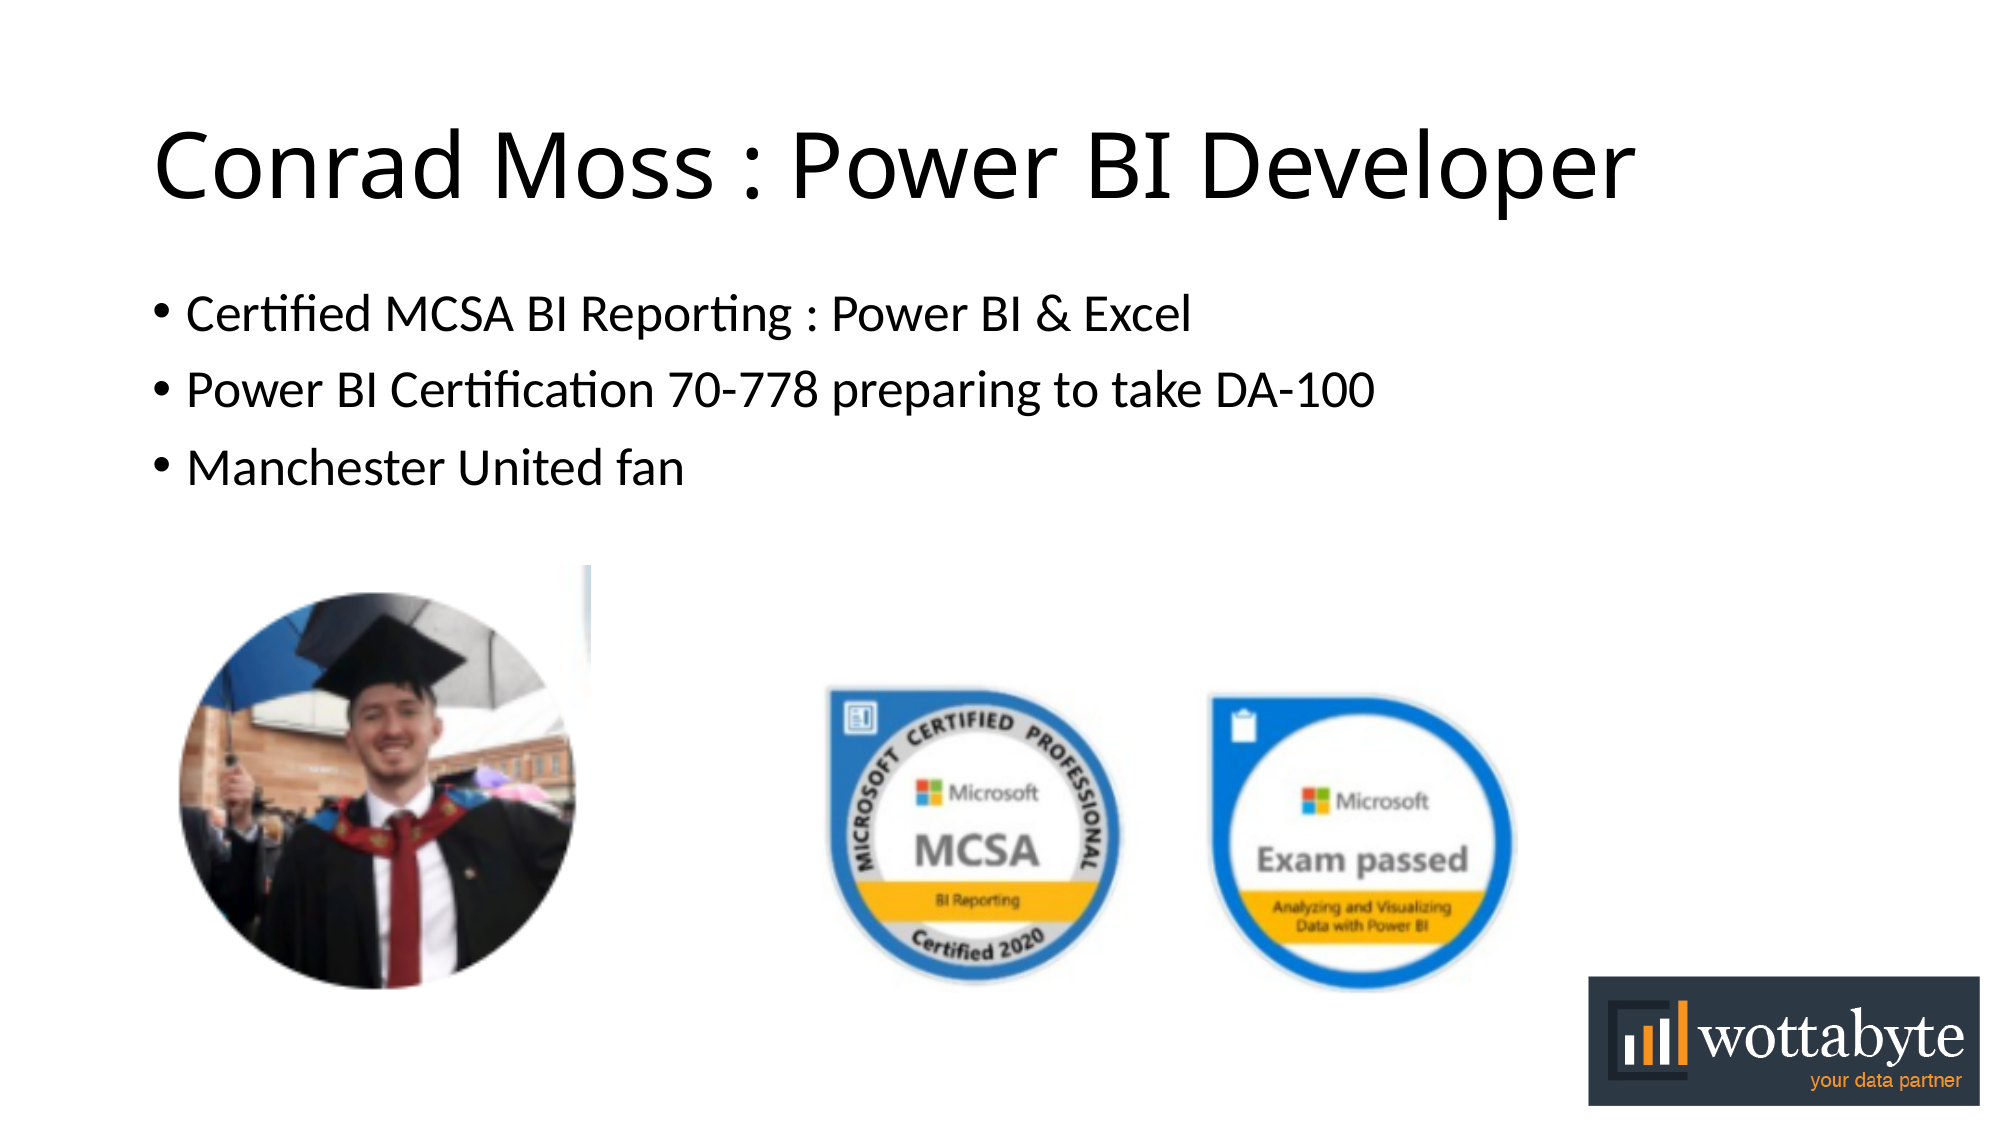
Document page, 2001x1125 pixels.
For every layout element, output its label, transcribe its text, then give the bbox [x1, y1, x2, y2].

picture [160, 565, 591, 1016]
list Certified MCSA BI Reporting : Power BI & Excel Power BI Certification 70-778 preparing to take DA-100 Manchester United fan [137, 277, 1863, 505]
picture [1588, 976, 1980, 1106]
picture [821, 680, 1518, 998]
title Conrad Moss : Power BI Developer [137, 59, 1863, 277]
